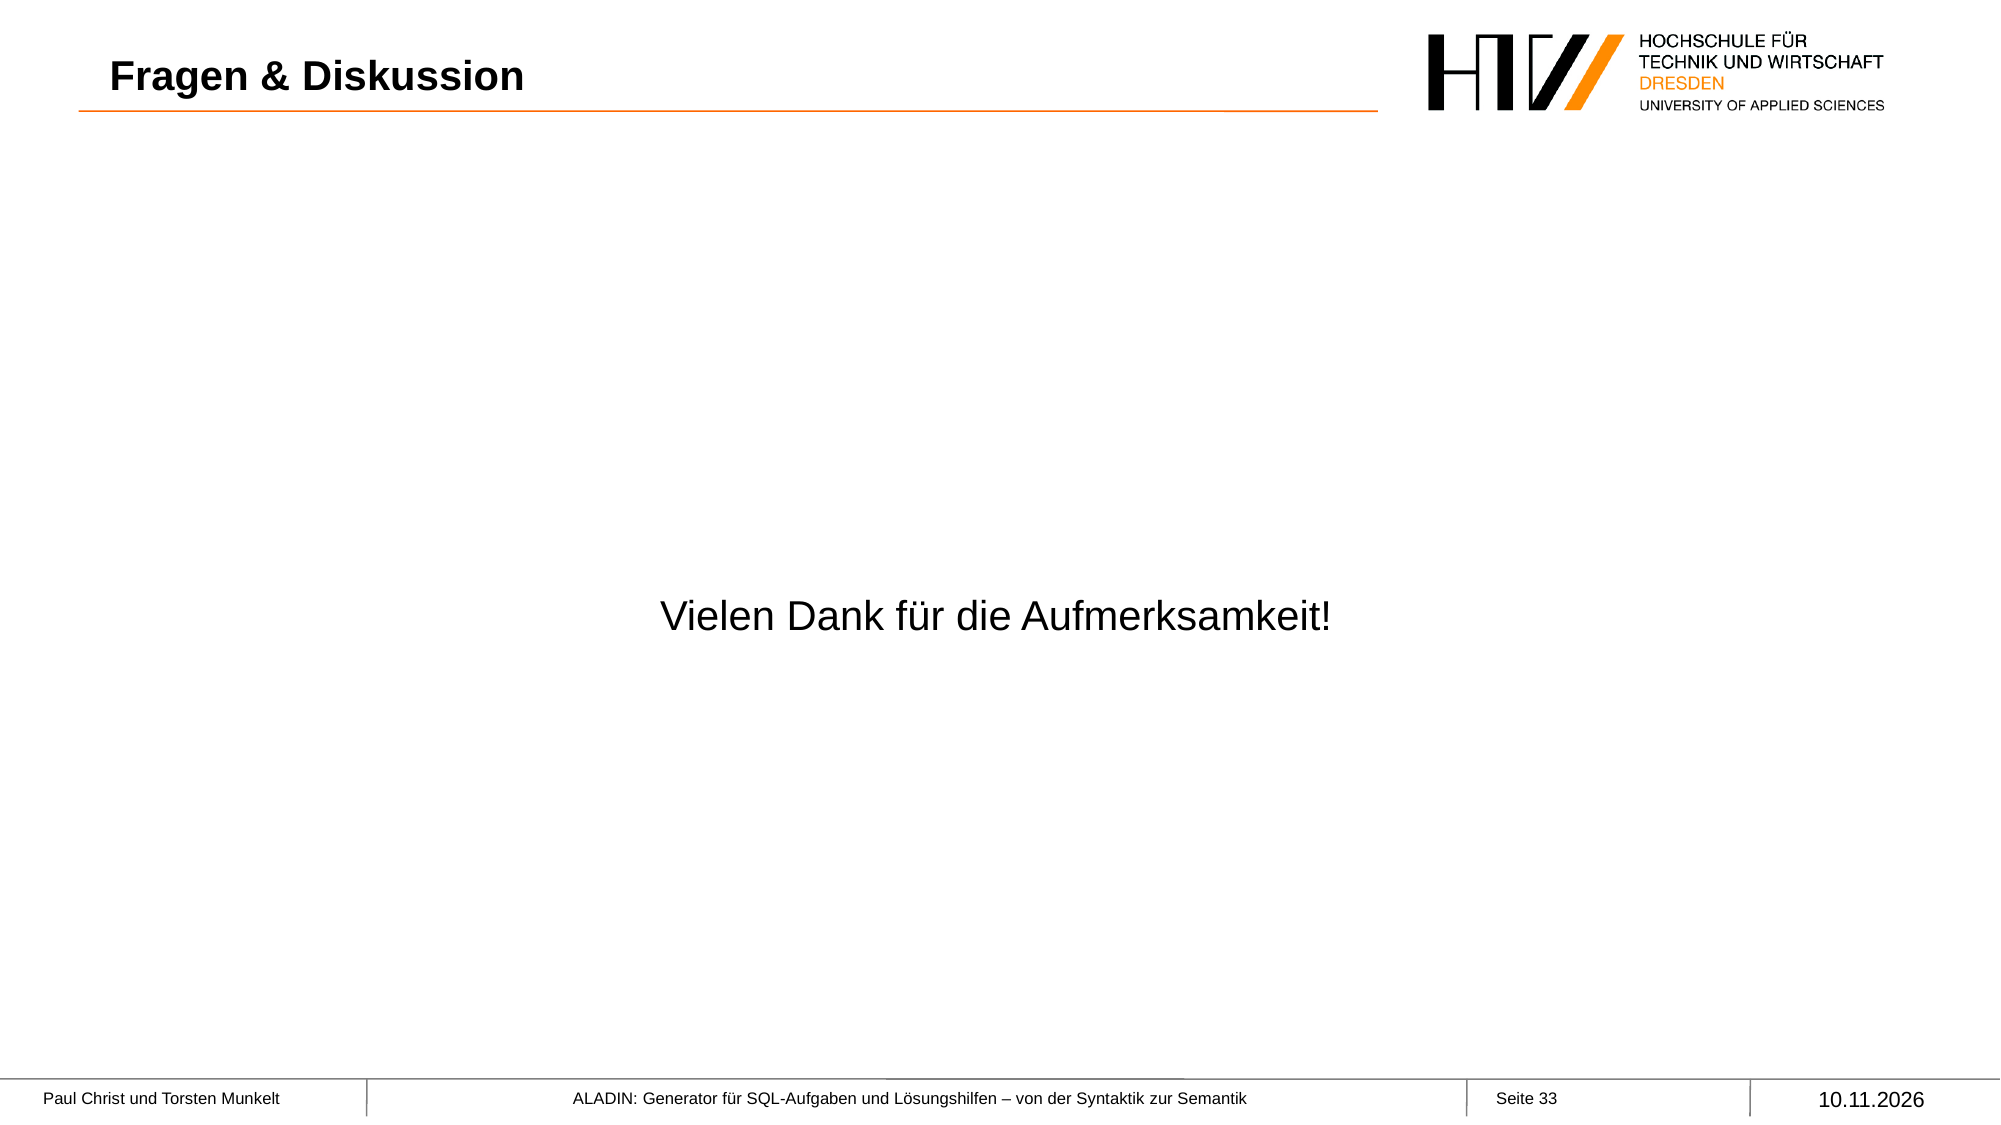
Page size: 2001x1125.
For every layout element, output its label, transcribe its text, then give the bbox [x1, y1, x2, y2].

picture [1425, 31, 1887, 111]
list Vielen Dank für die Aufmerksamkeit! [94, 172, 1898, 1035]
title Fragen & Diskussion [94, 29, 1386, 117]
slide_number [1803, 1080, 1981, 1116]
